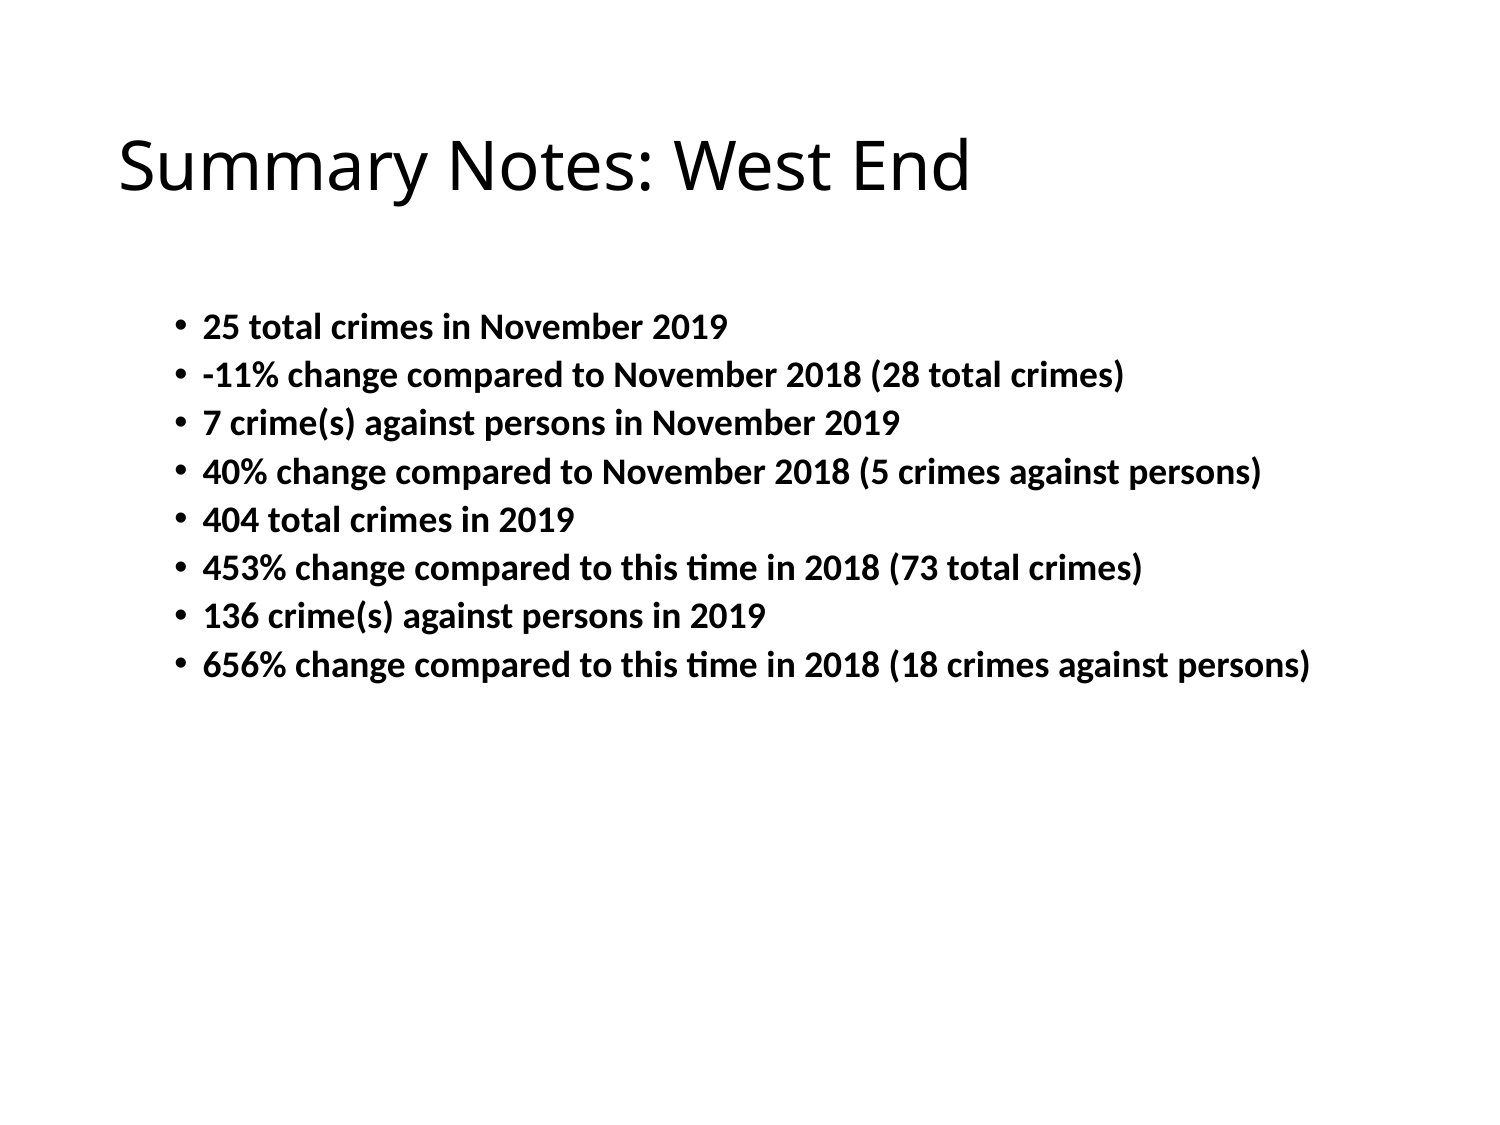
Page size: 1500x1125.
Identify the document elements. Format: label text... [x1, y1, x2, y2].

title Summary Notes: West End [103, 59, 1397, 278]
list 25 total crimes in November 2019 -11% change compared to November 2018 (28 total crimes) 7 crime(s) against persons in November 2019 40% change compared to November 2018 (5 crimes against persons) 404 total crimes in 2019 453% change compared to this time in 2018 (73 total crimes) 136 crime(s) against persons in 2019 656% change compared to this time in 2018 (18 crimes against persons) [103, 299, 1397, 1014]
